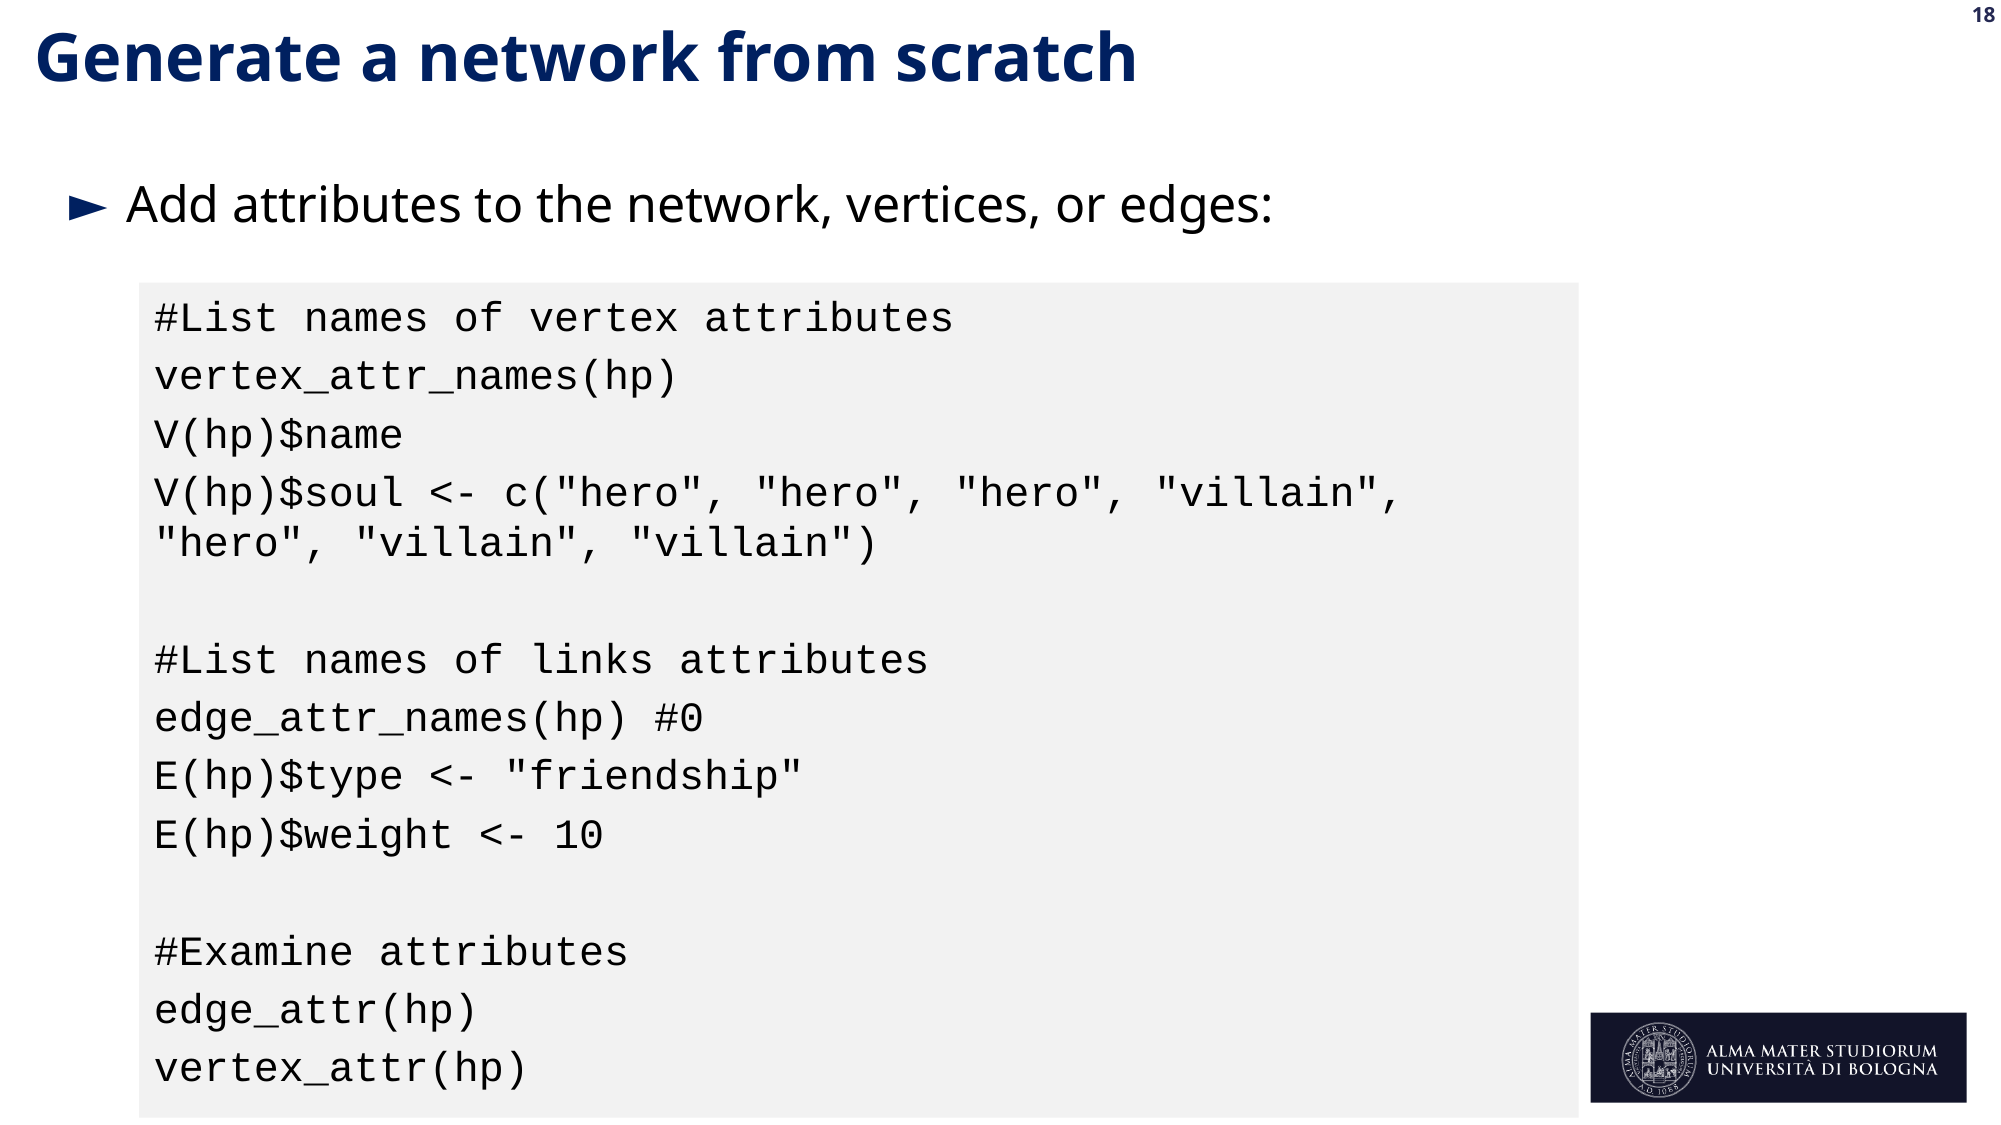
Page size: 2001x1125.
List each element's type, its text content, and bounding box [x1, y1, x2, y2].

text_box #List names of vertex attributes vertex_attr_names(hp) V(hp)$name V(hp)$soul <- c("hero", "hero", "hero", "villain", "hero", "villain", "villain") #List names of links attributes edge_attr_names(hp) #0 E(hp)$type <- "friendship" E(hp)$weight <- 10 #Examine attributes edge_attr(hp) vertex_attr(hp) [139, 282, 1579, 1118]
list Add attributes to the network, vertices, or edges: [54, 164, 1426, 254]
list Generate a network from scratch [19, 7, 1922, 102]
picture [1614, 1012, 1944, 1103]
